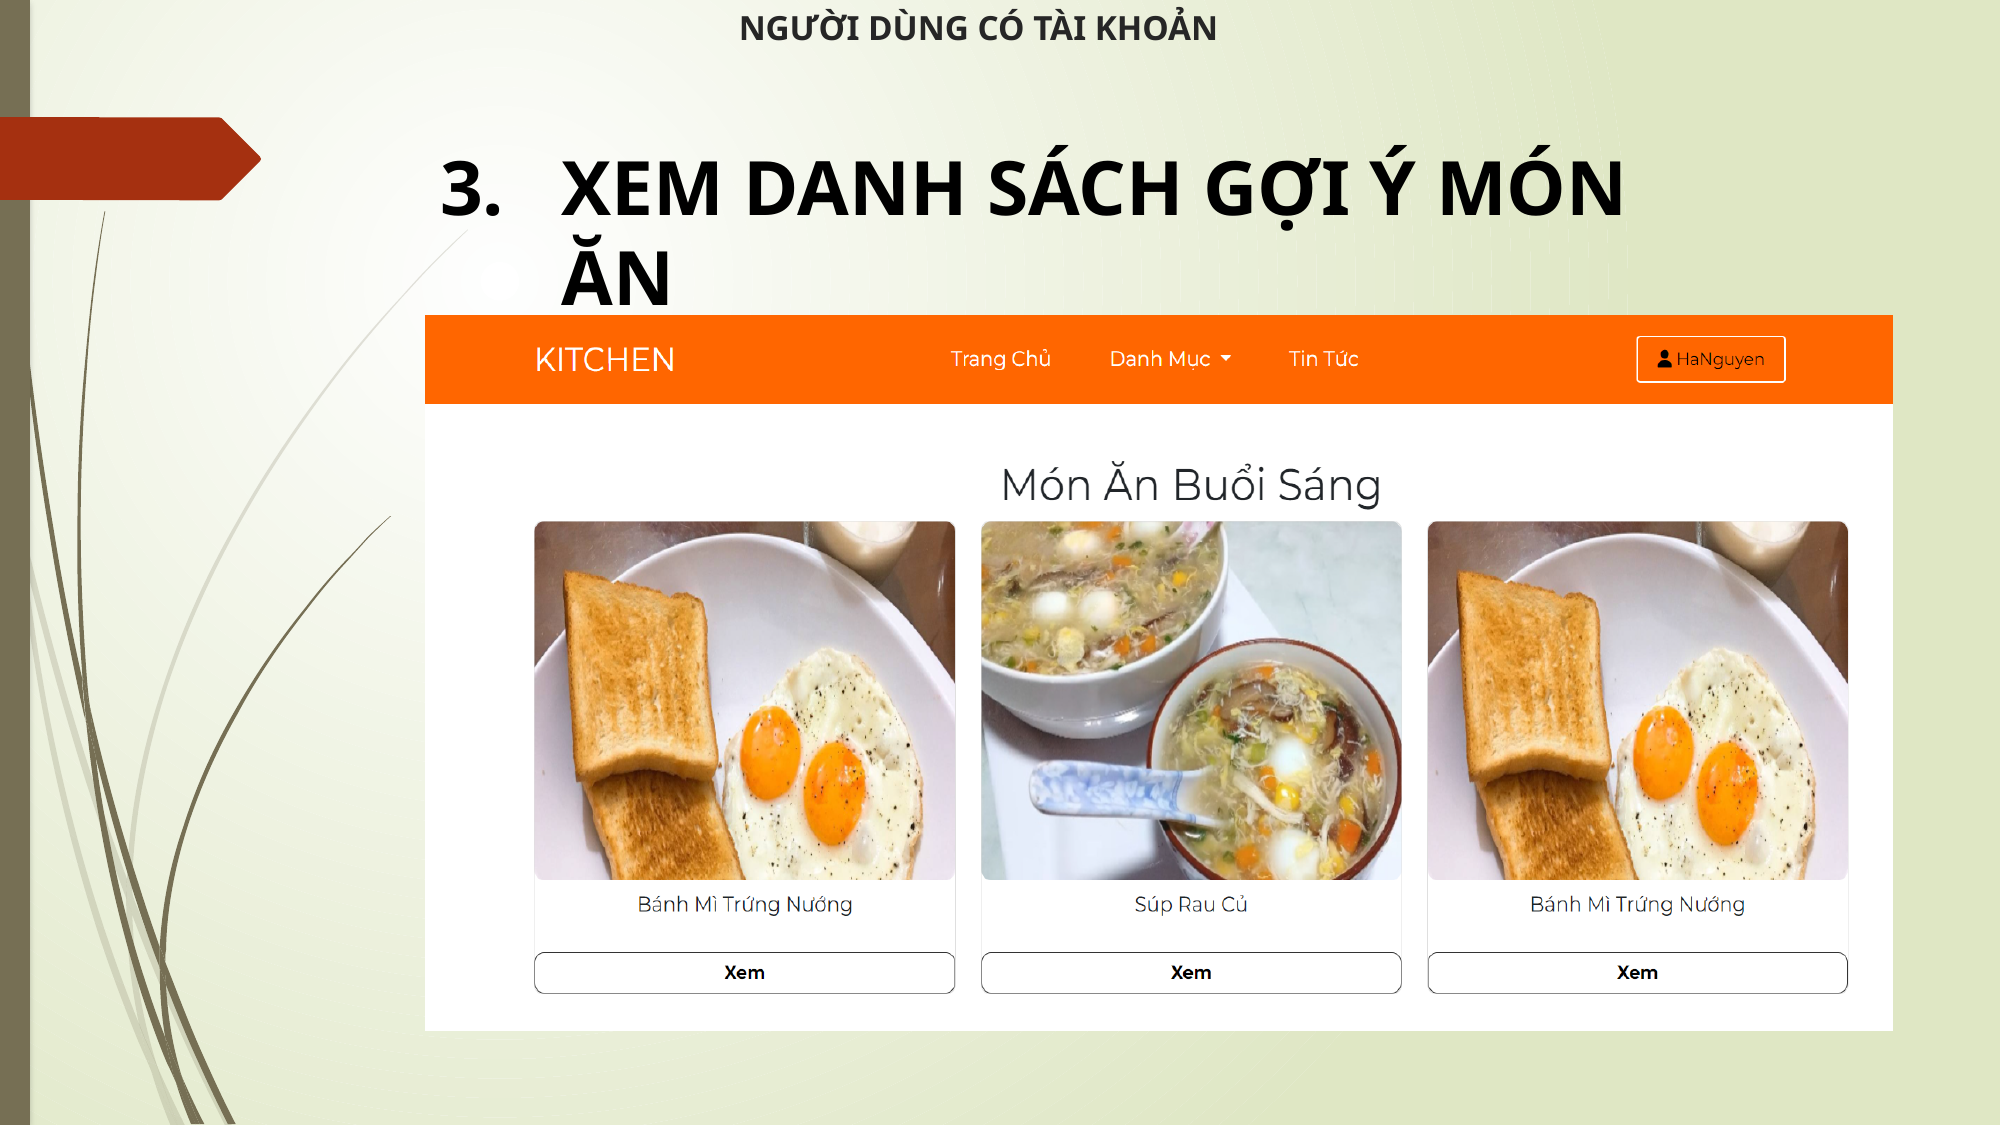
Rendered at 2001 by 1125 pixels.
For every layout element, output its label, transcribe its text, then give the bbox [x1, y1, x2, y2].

text_box XEM DANH SÁCH GỢI Ý MÓN ĂN [425, 132, 1745, 315]
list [425, 315, 1893, 1032]
title NGƯỜI DÙNG CÓ TÀI KHOẢN [723, 0, 1248, 68]
